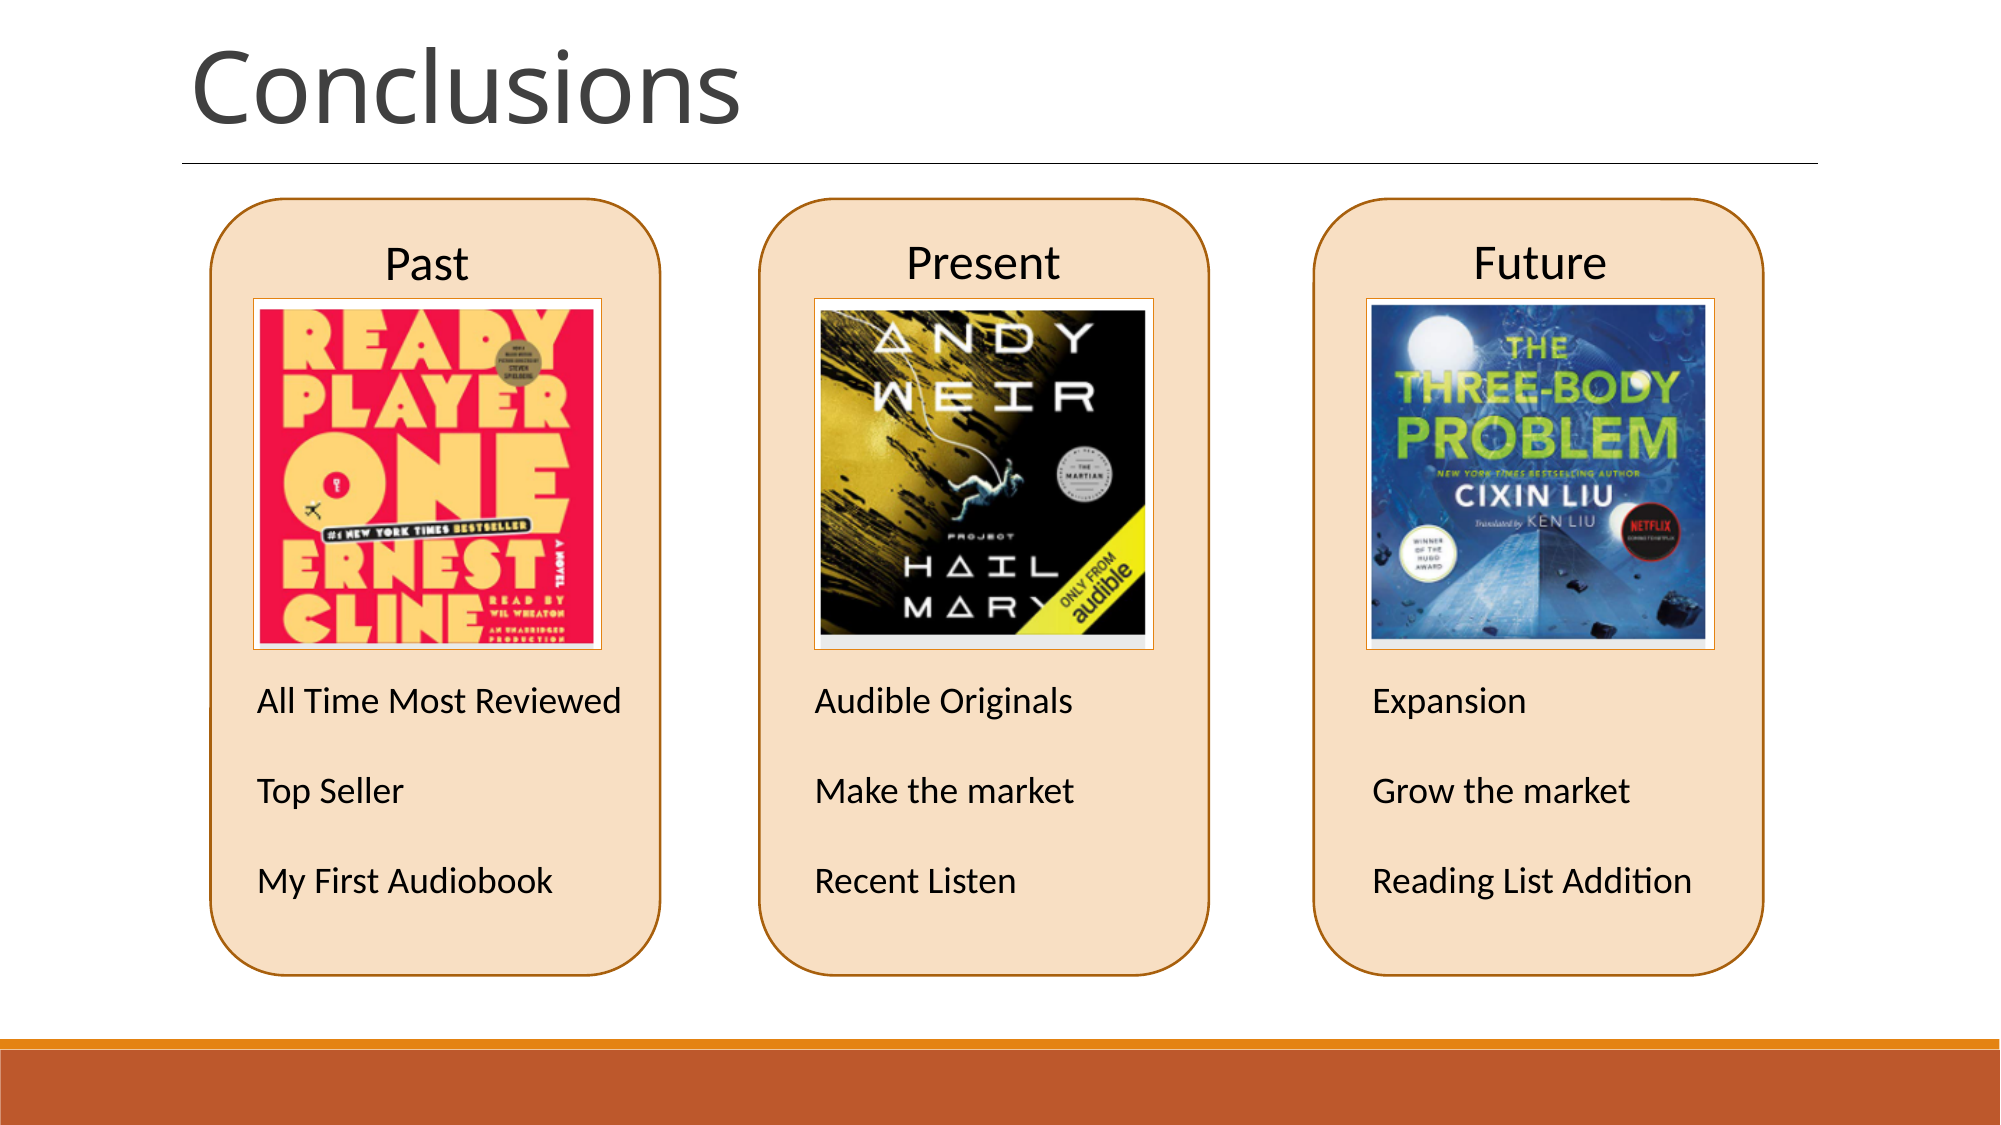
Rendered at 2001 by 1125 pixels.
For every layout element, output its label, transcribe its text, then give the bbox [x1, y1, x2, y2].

text_box [1312, 197, 1765, 977]
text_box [1366, 222, 1716, 650]
text_box Audible Originals Make the market Recent Listen [799, 668, 1201, 909]
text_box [813, 222, 1154, 650]
text_box Expansion Grow the market Reading List Addition [1357, 668, 1758, 909]
text_box All Time Most Reviewed Top Seller My First Audiobook [242, 668, 643, 909]
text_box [252, 222, 602, 650]
text_box [209, 197, 662, 977]
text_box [174, 33, 1826, 178]
text_box [758, 197, 1211, 977]
